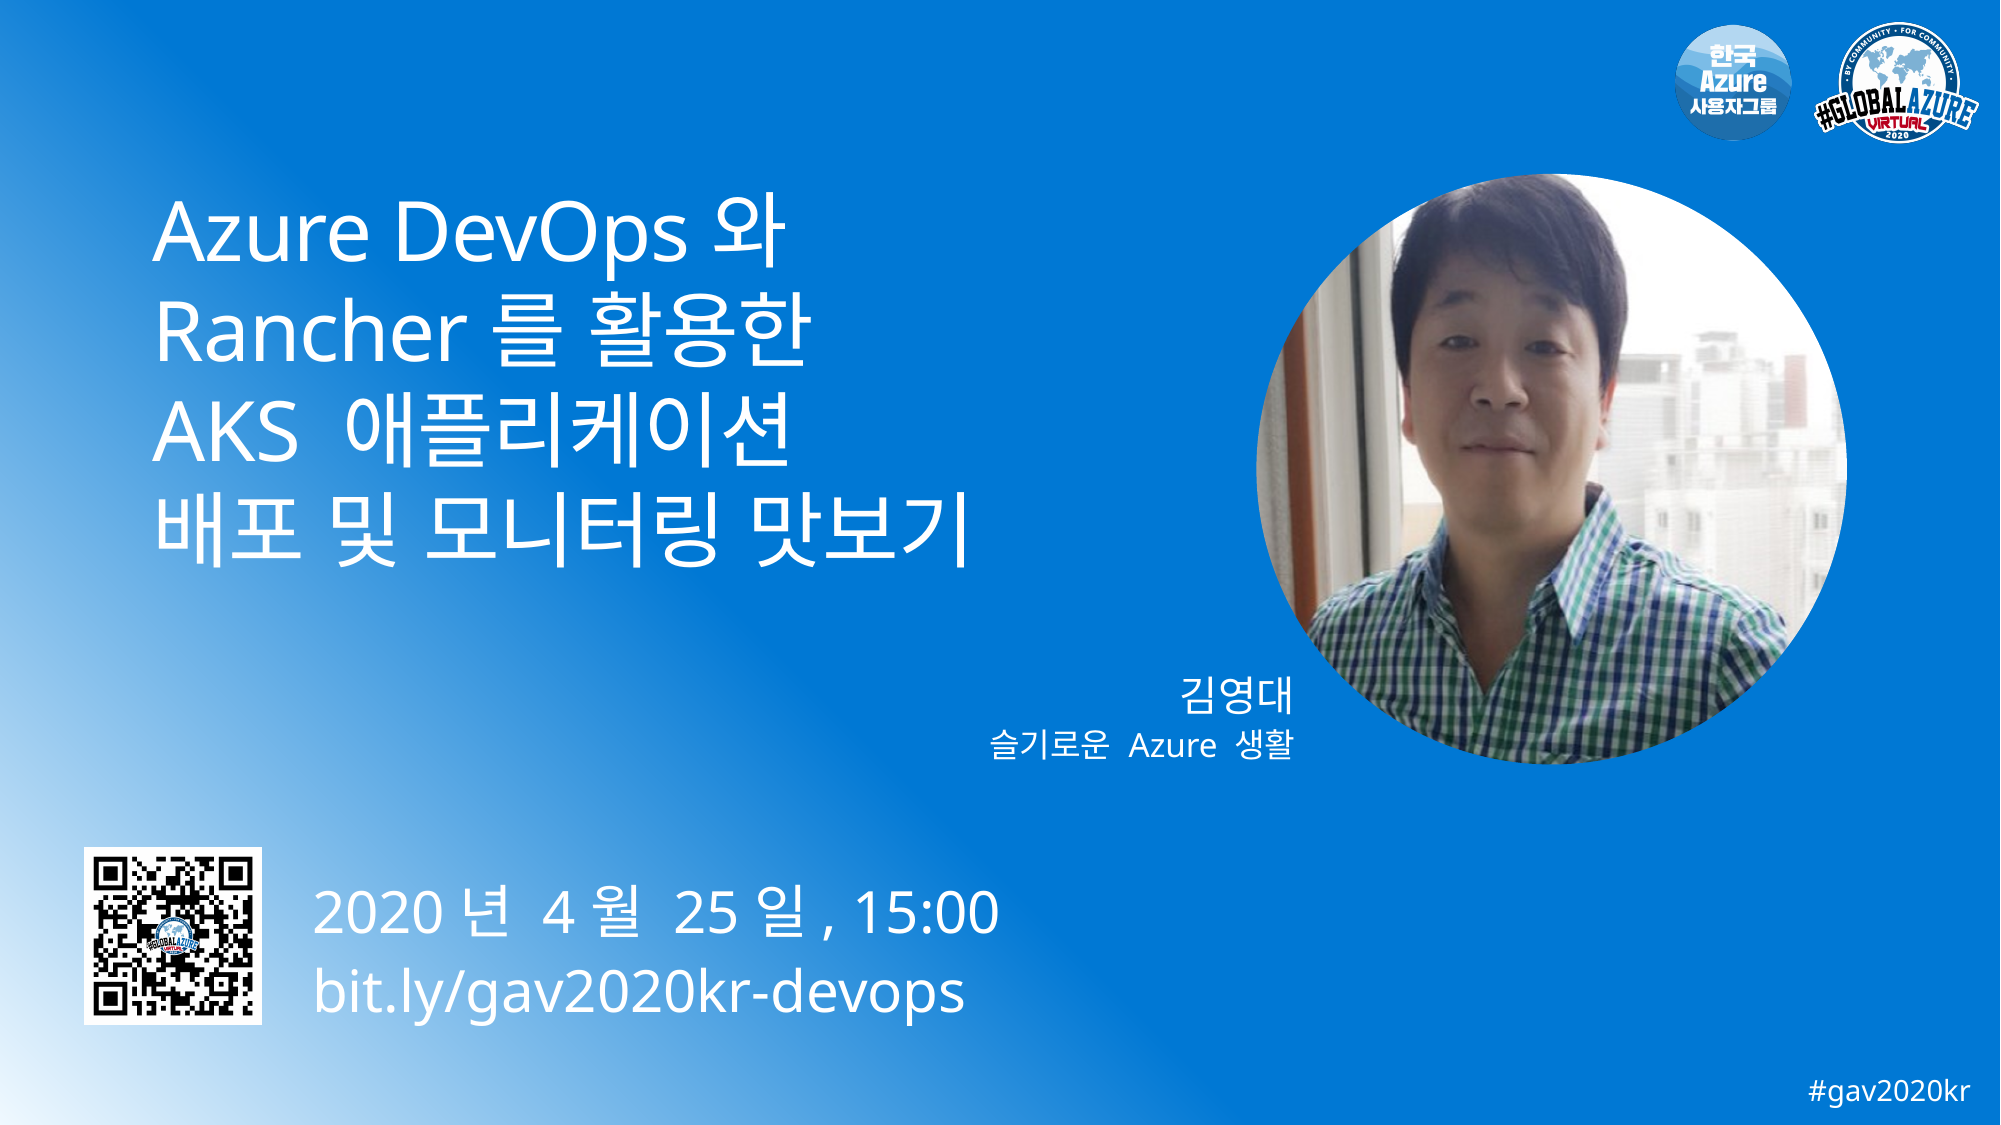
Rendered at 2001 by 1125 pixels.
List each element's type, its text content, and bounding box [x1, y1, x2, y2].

list 2020년 4월 25일, 15:00 [312, 874, 1379, 946]
list 김영대 [830, 669, 1256, 721]
title Azure DevOps와 Rancher를 활용한 AKS 애플리케이션 배포 및 모니터링 맛보기 [153, 173, 1185, 578]
picture [1813, 19, 1980, 148]
list bit.ly/gav2020kr-devops [312, 954, 1379, 1025]
picture [1672, 22, 1794, 143]
picture [84, 847, 262, 1026]
picture [1256, 173, 1848, 765]
list 슬기로운 Azure 생활 [830, 724, 1256, 765]
